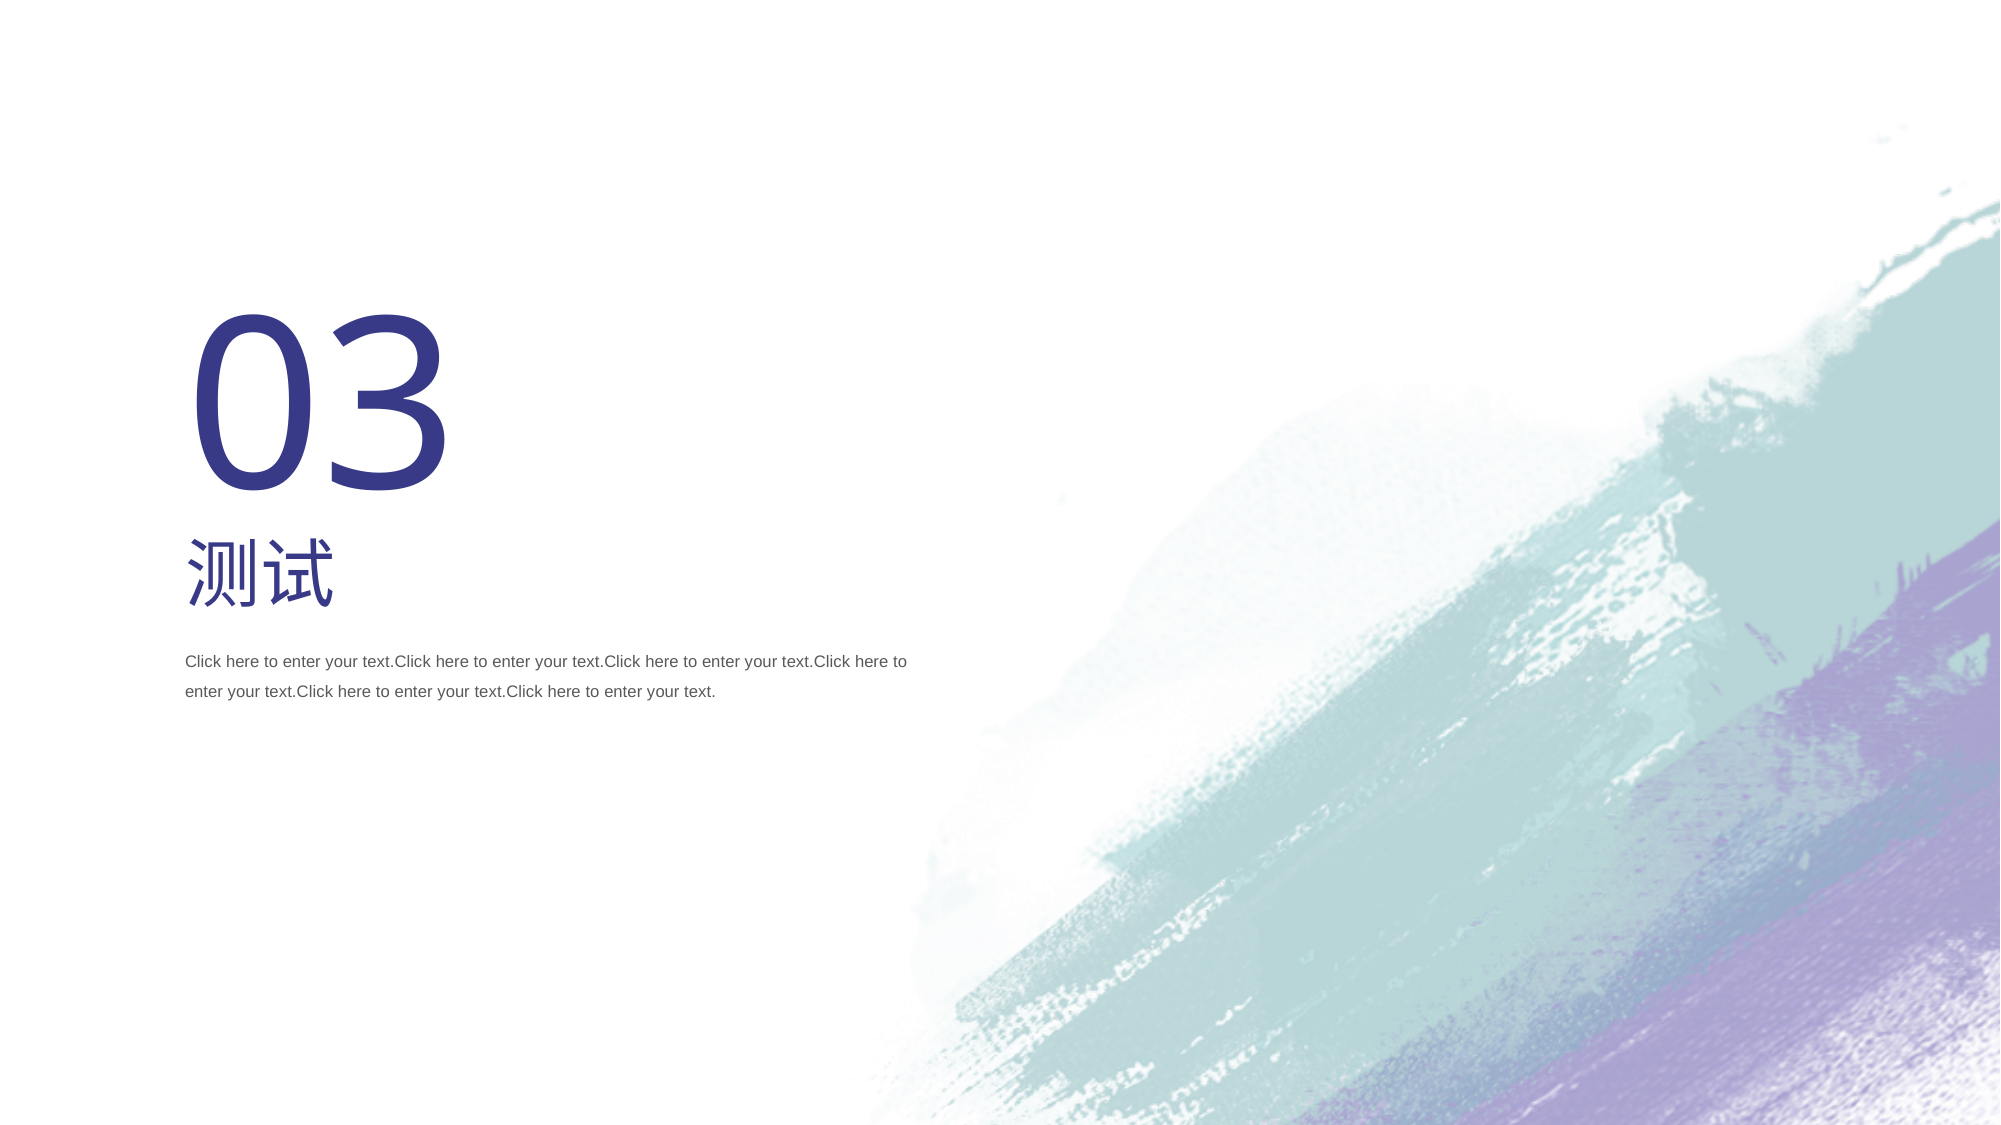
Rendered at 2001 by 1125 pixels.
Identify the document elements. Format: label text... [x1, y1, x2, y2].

text_box 测试 [170, 519, 778, 625]
text_box 03 [170, 241, 548, 519]
text_box Click here to enter your text.Click here to enter your text.Click here to enter your text.Click here to enter your text.Click here to enter your text.Click here to enter your text. [170, 633, 778, 708]
picture [778, 0, 2000, 1125]
